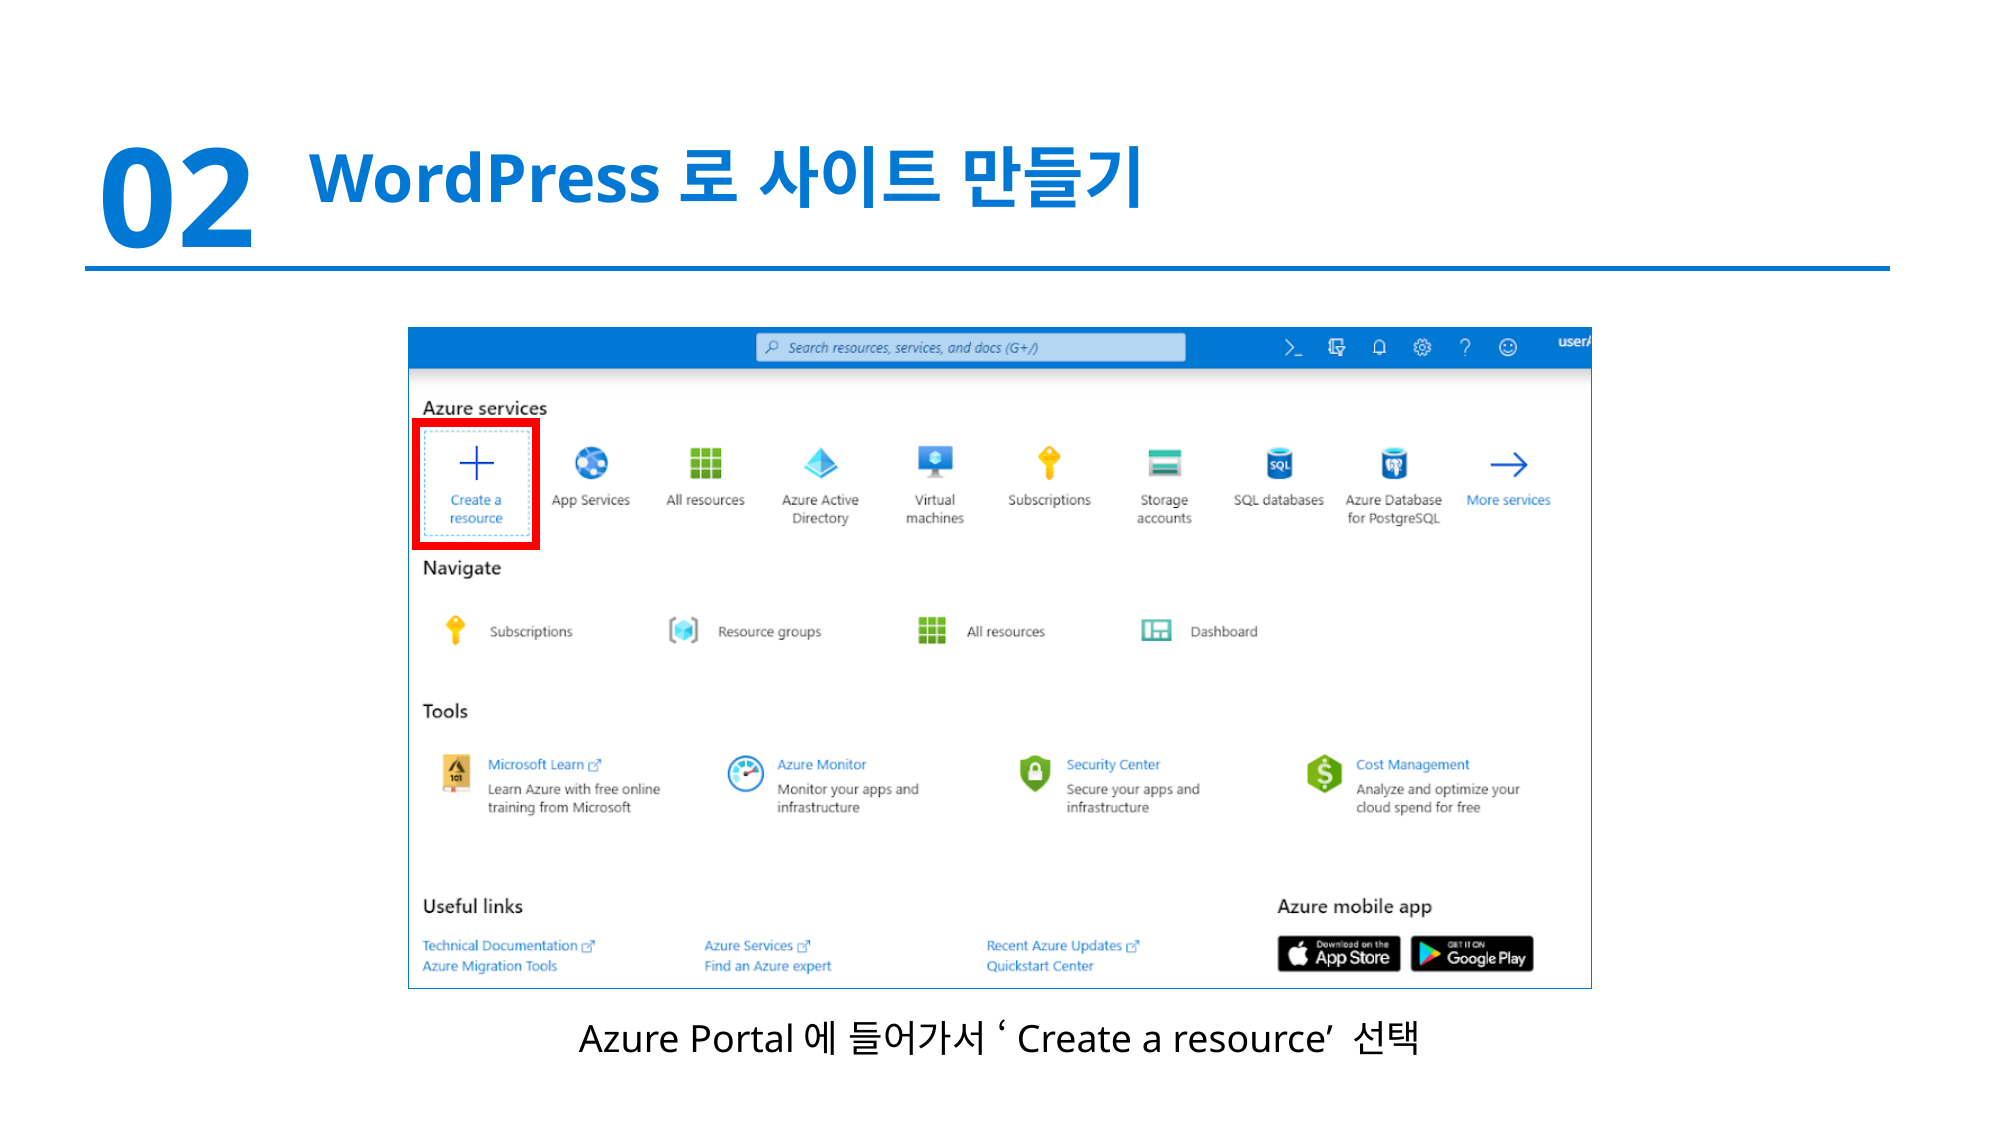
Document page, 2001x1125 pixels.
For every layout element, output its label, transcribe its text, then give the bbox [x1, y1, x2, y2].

text_box Azure Portal에 들어가서 ‘Create a resource’ 선택 [564, 1007, 1436, 1068]
text_box 02 [83, 102, 271, 282]
picture [408, 327, 1592, 989]
text_box WordPress로 사이트 만들기 [294, 128, 1162, 224]
